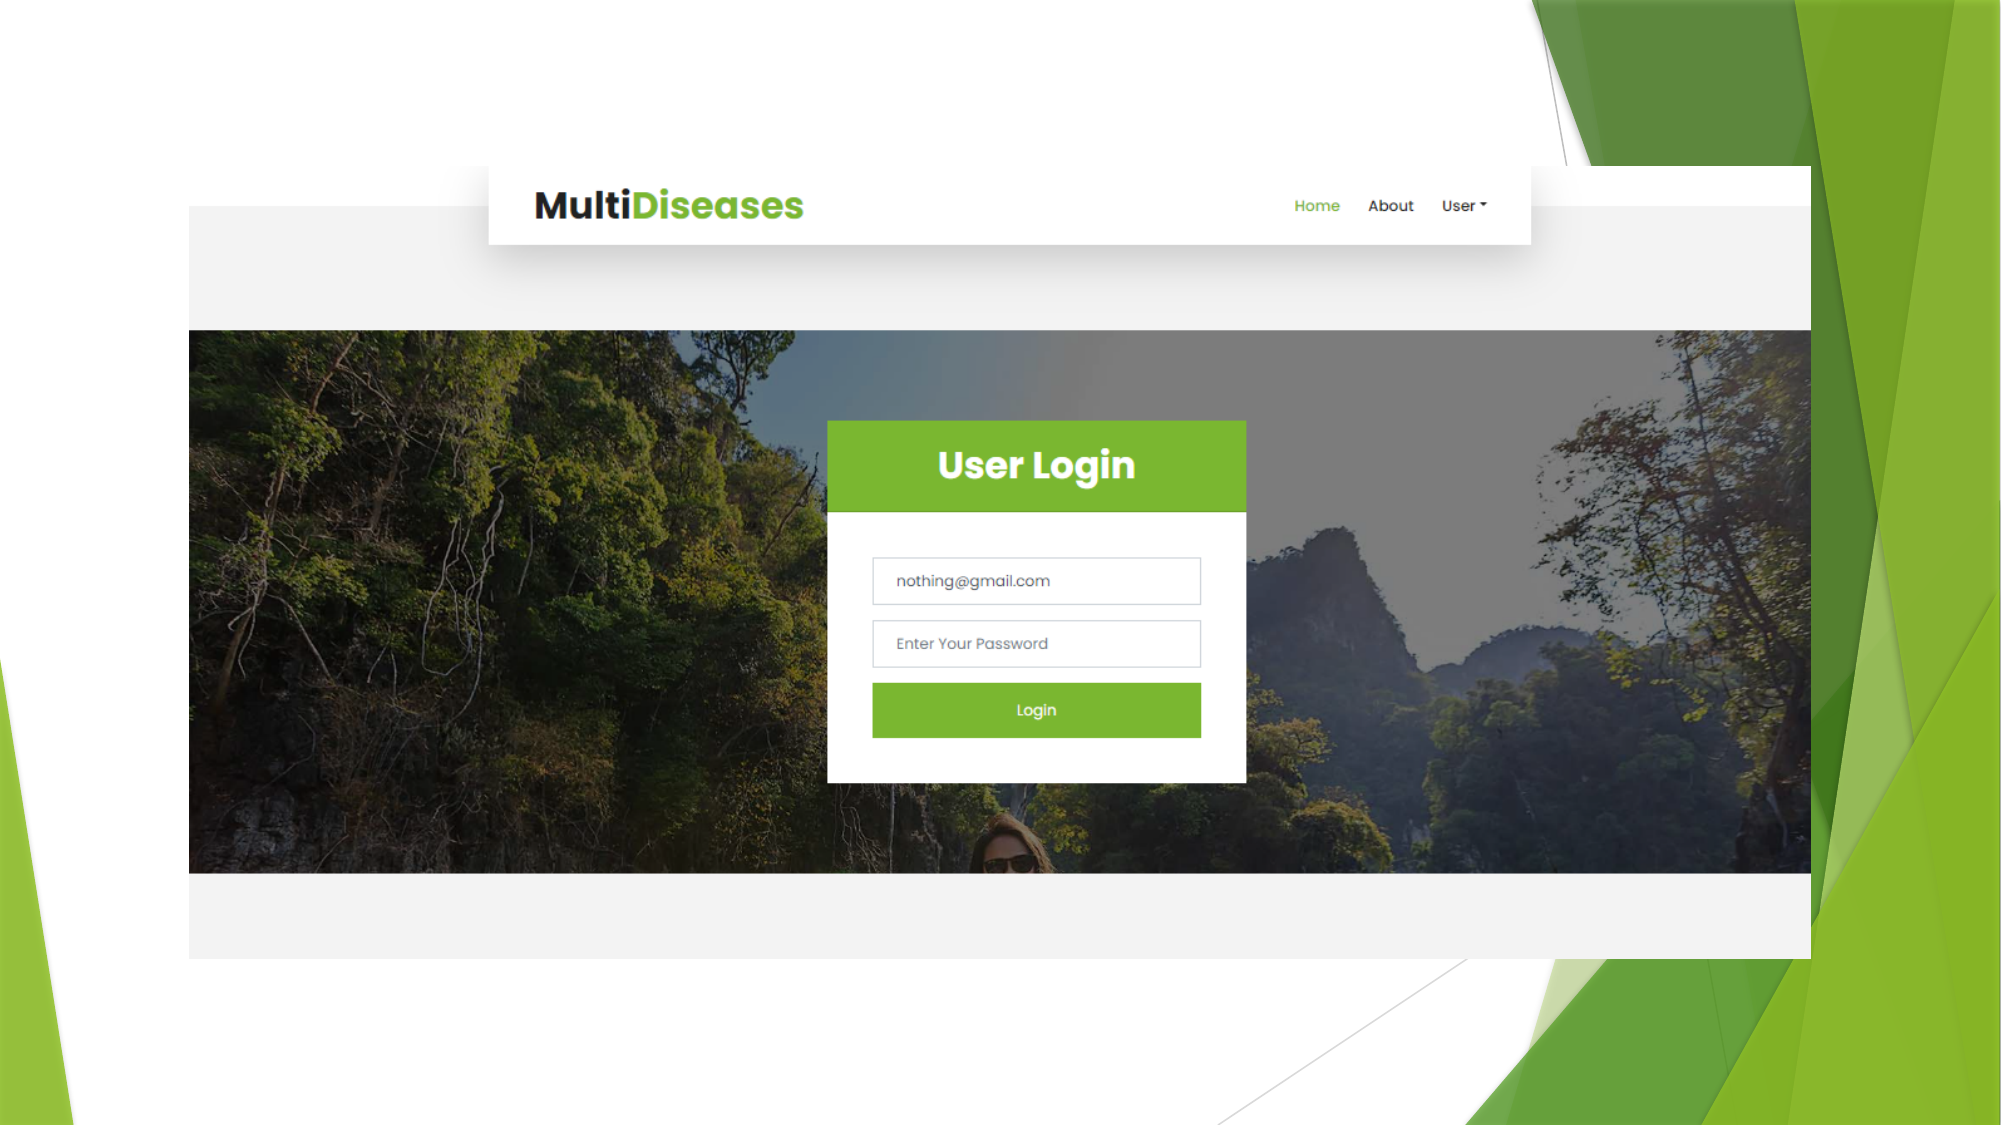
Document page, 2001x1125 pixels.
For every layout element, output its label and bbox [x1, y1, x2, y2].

picture [189, 165, 1811, 959]
